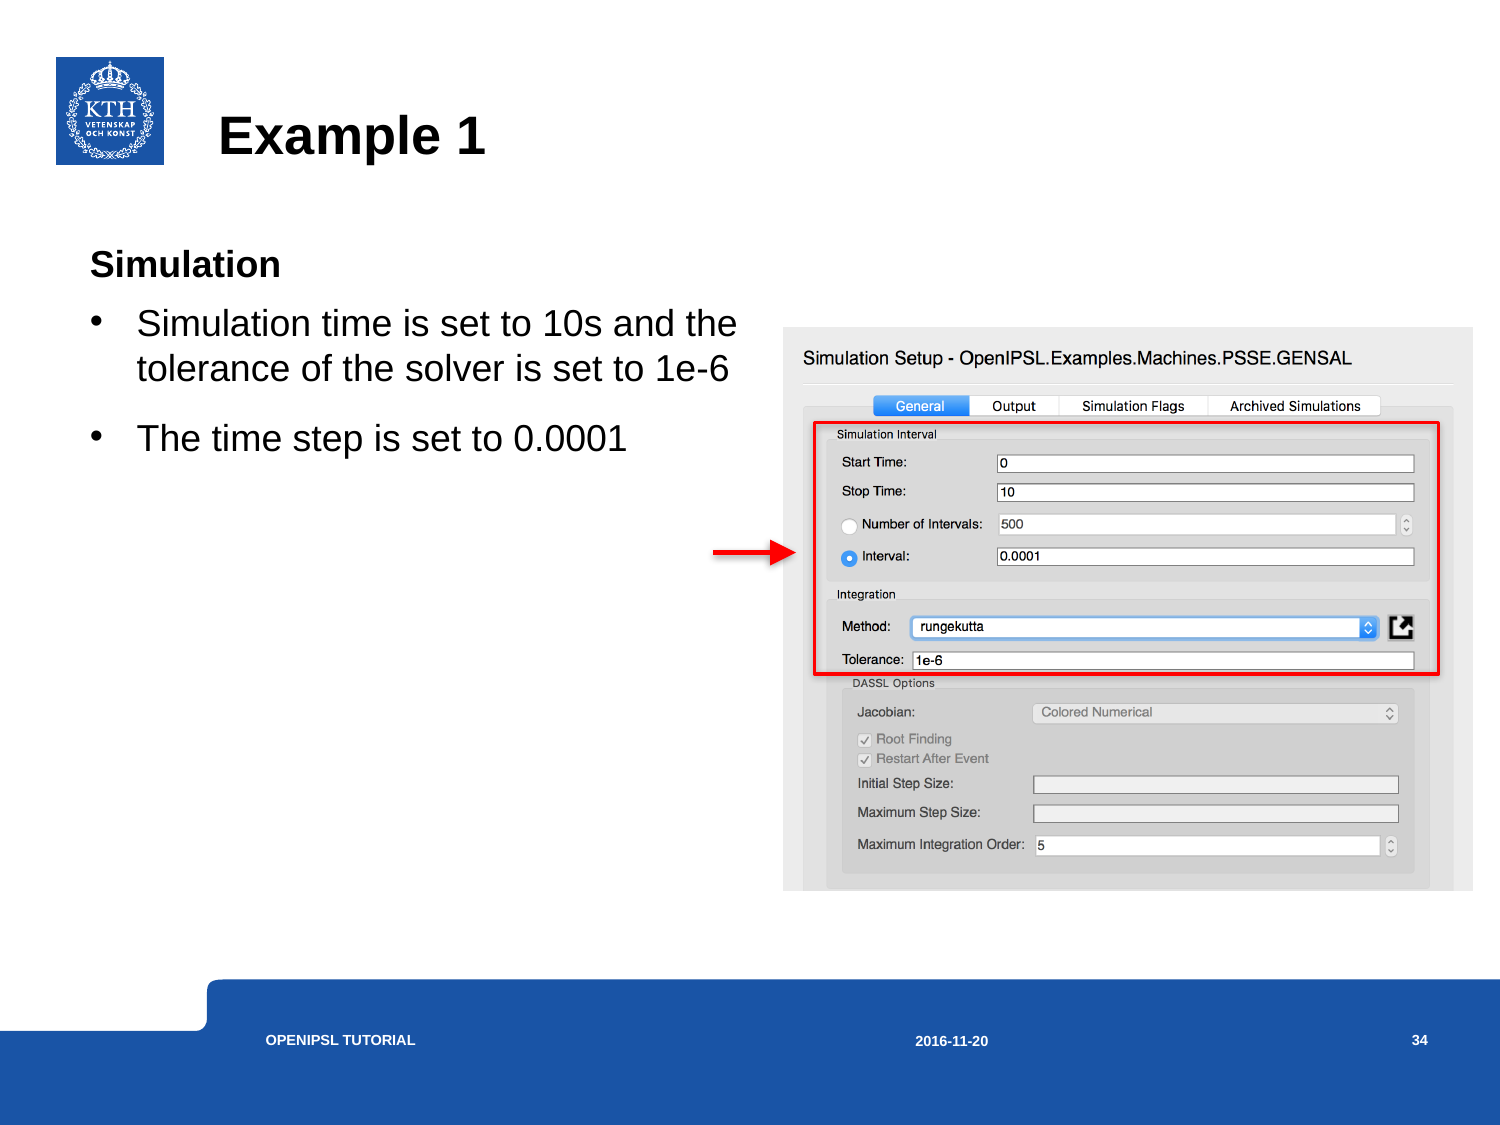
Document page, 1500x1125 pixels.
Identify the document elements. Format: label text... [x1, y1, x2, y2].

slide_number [915, 1031, 1266, 1092]
title Example 1 [218, 55, 1447, 166]
footer OpenIPSL Tutorial [265, 1030, 741, 1091]
text_box Simulation time is set to 10s and the tolerance of the solver is set to 1e-6 The time step is set to 0.0001 [75, 291, 820, 606]
text_box Simulation [74, 232, 1056, 293]
picture [783, 327, 1473, 891]
slide_number 34 [1340, 1030, 1428, 1091]
